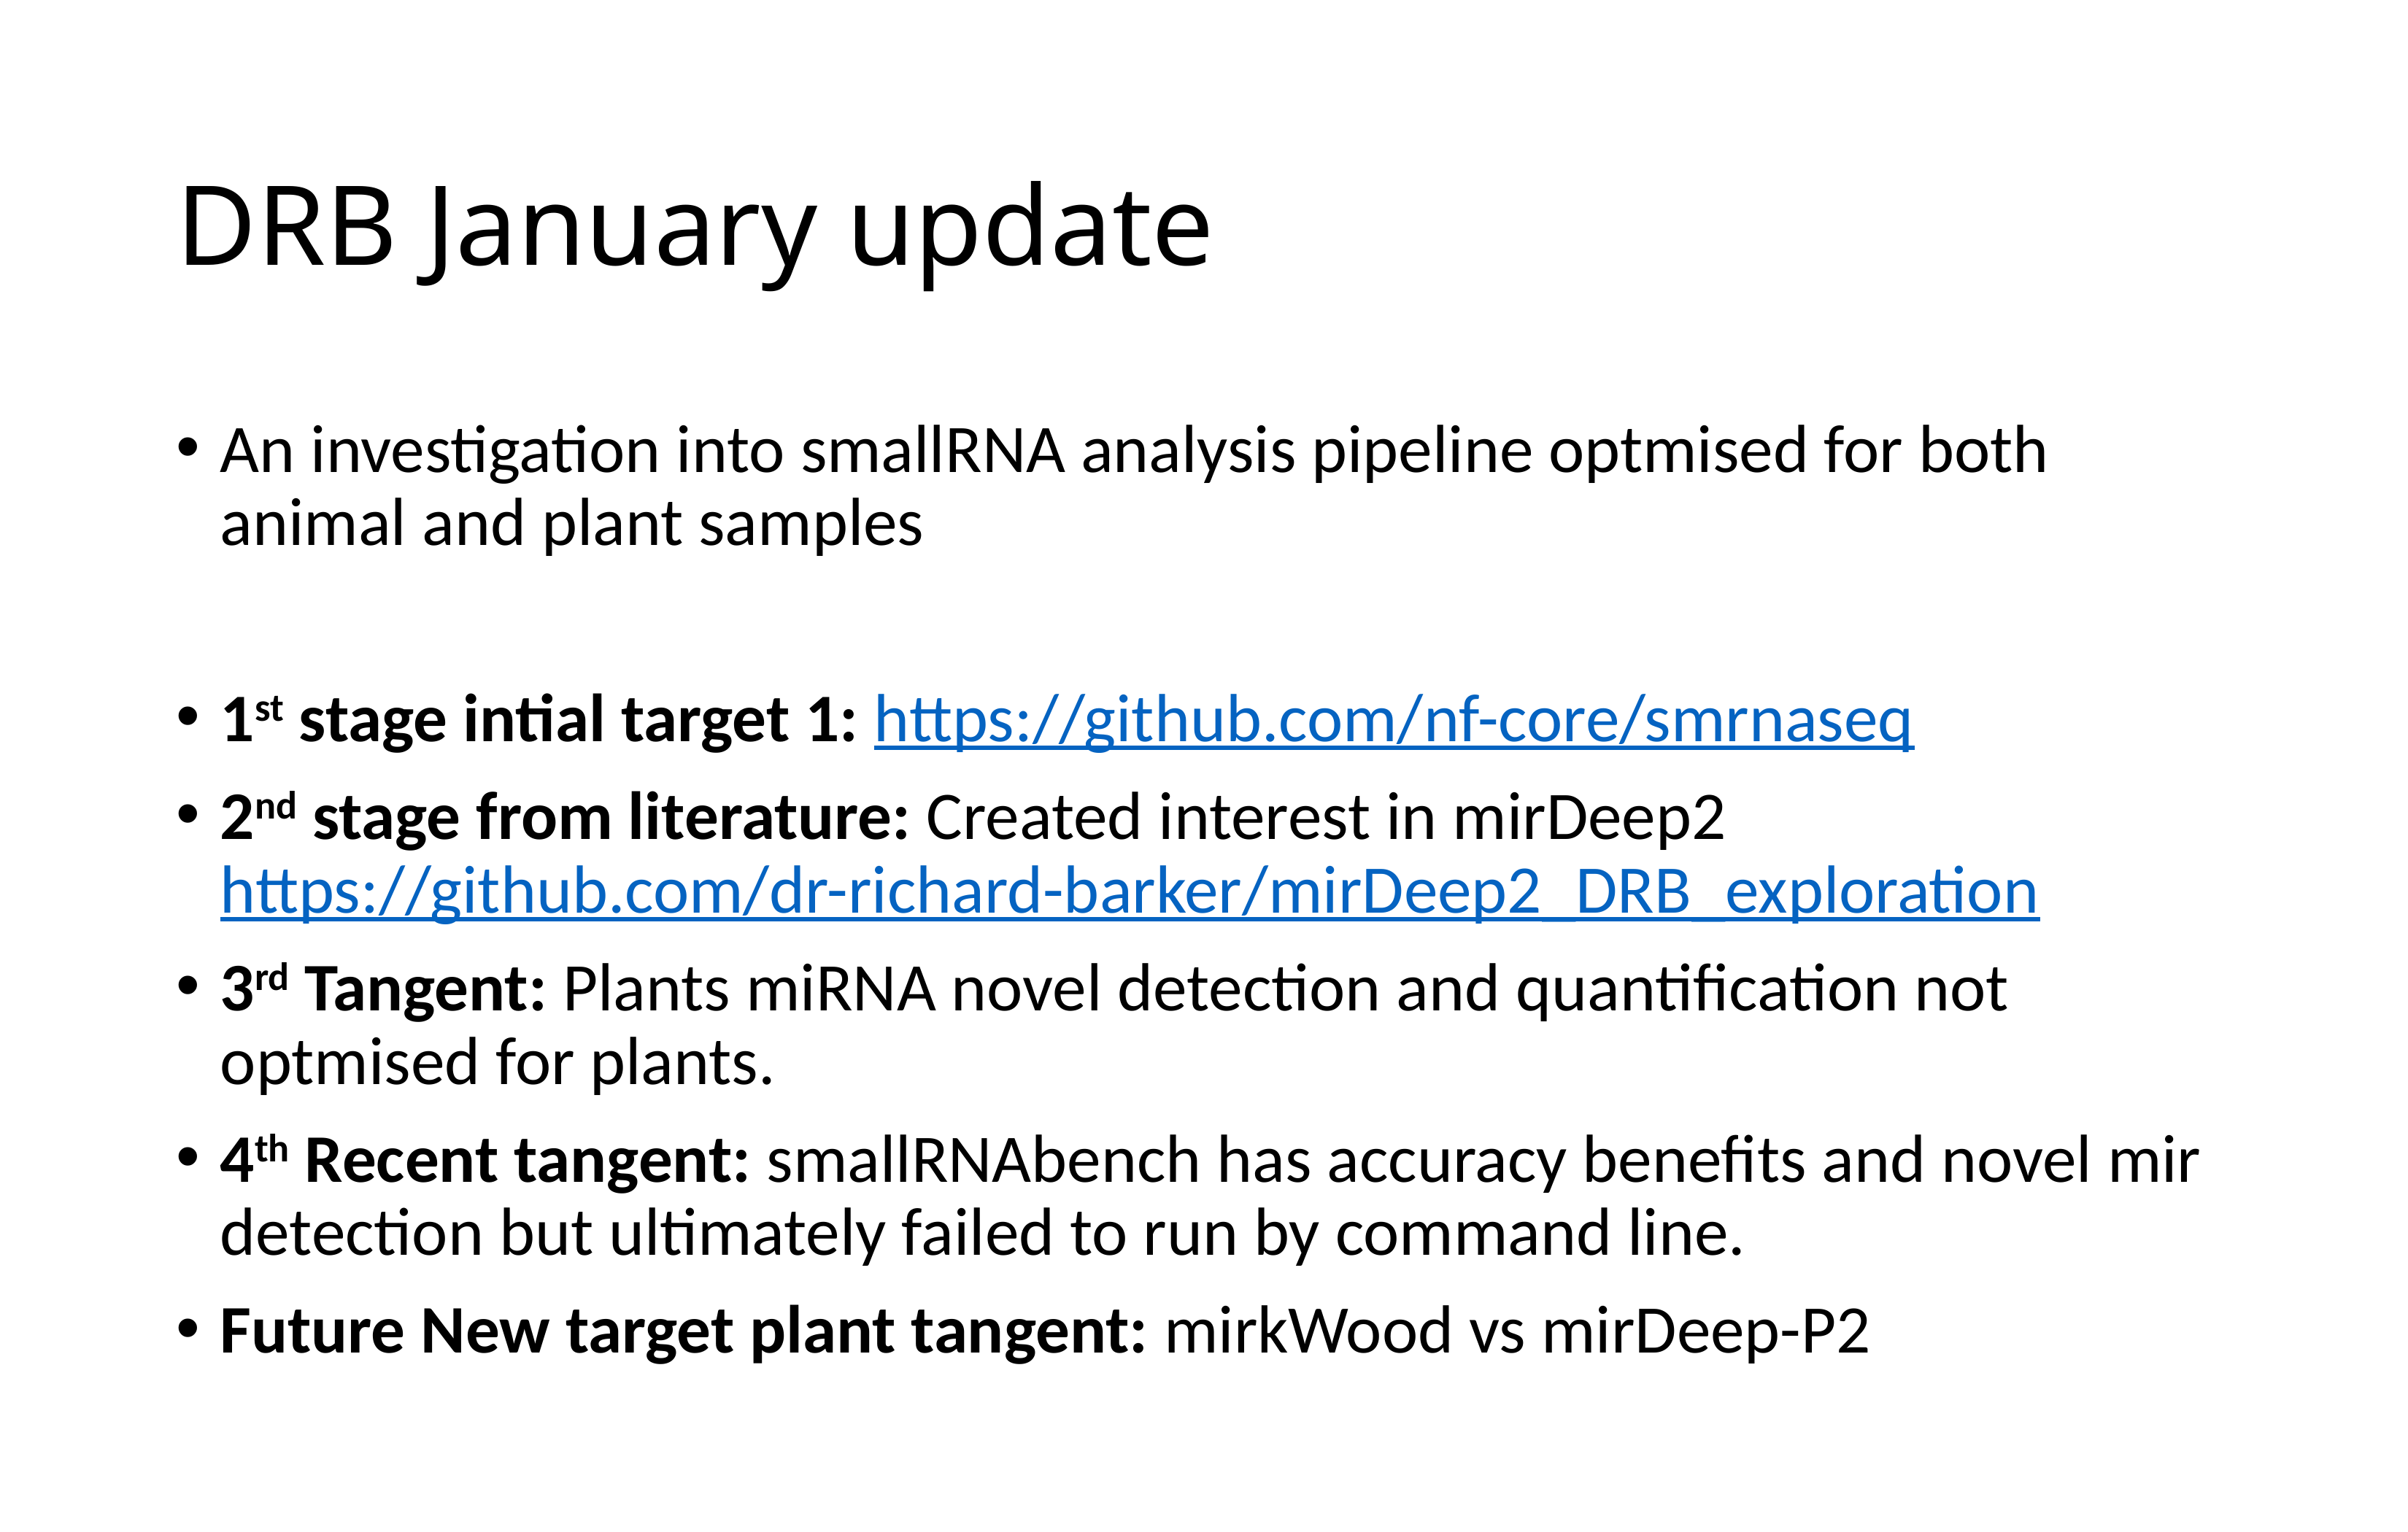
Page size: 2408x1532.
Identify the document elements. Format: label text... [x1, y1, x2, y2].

title DRB January update [165, 81, 2243, 378]
list An investigation into smallRNA analysis pipeline optmised for both animal and plant samples 1st stage intial target 1: https://github.com/nf-core/smrnaseq 2nd stage from literature: Created interest in mirDeep2 https://github.com/dr-richard-barker/mirDeep2_DRB_exploration 3rd Tangent: Plants miRNA novel detection and quantification not optmised for plants. 4th Recent tangent: smallRNAbench has accuracy benefits and novel mir detection but ultimately failed to run by command line. Future New target plant tangent: mirkWood vs mirDeep-P2 [165, 408, 2243, 1380]
